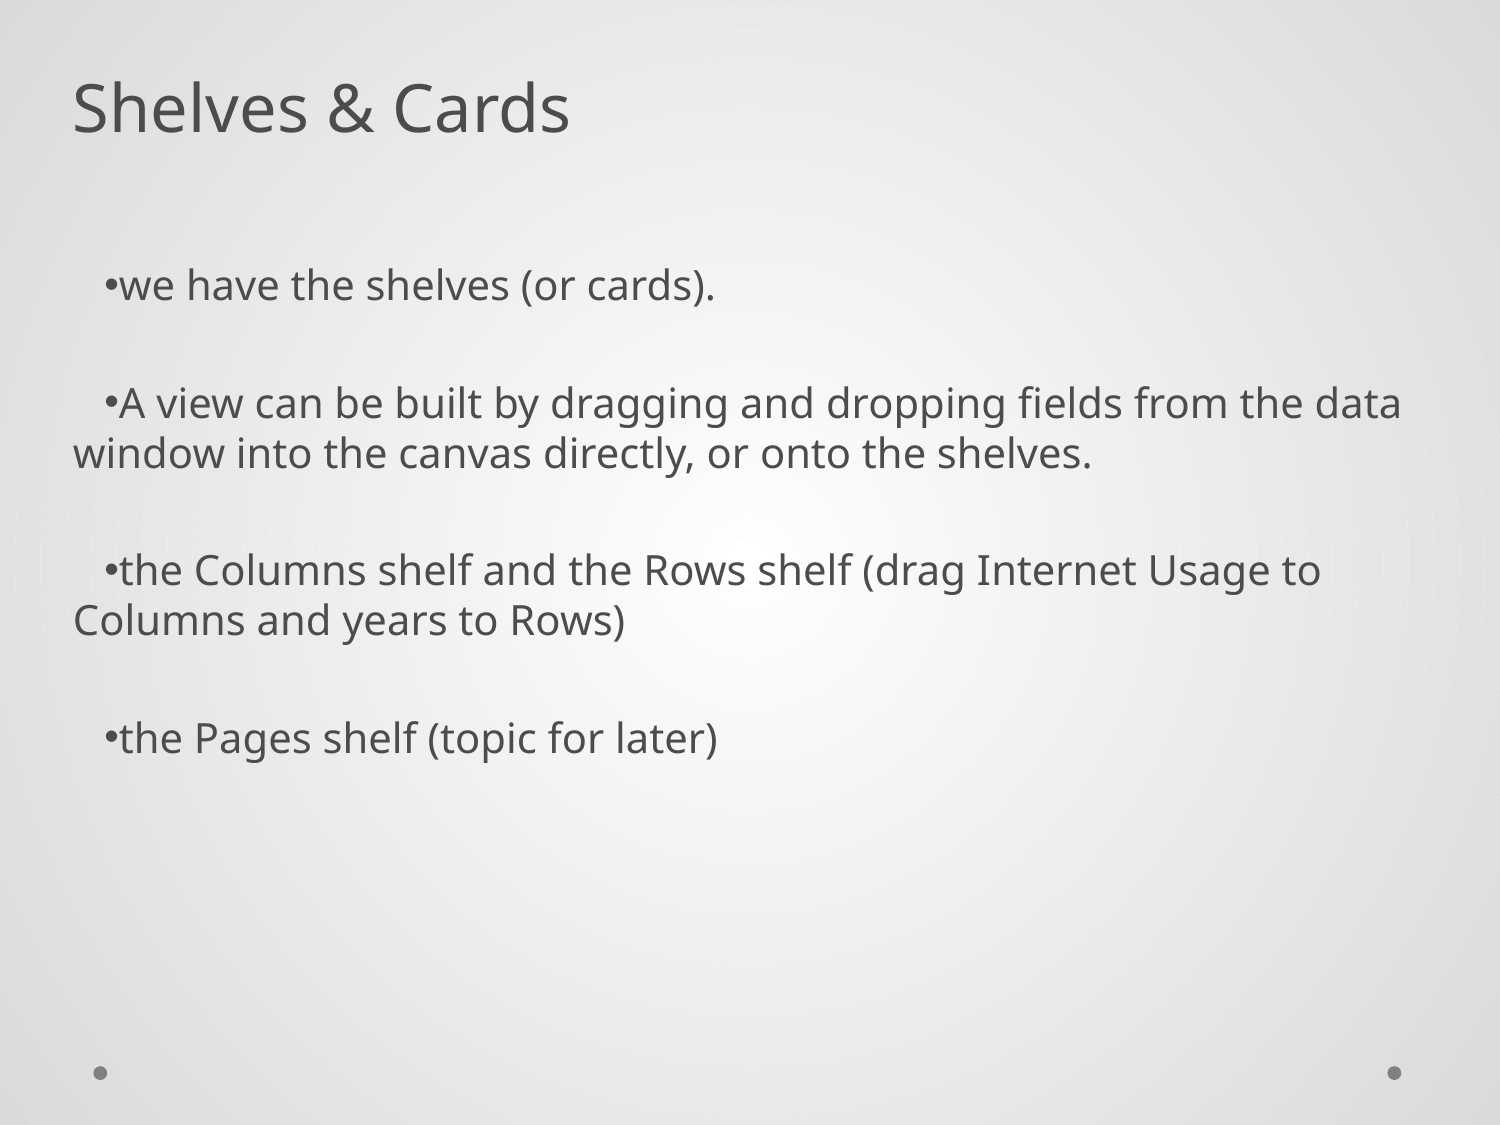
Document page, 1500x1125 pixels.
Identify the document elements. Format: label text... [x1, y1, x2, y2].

list we have the shelves (or cards). A view can be built by dragging and dropping fields from the data window into the canvas directly, or onto the shelves. the Columns shelf and the Rows shelf (drag Internet Usage to Columns and years to Rows) the Pages shelf (topic for later) [72, 258, 1434, 764]
list Shelves & Cards [72, 81, 1434, 147]
